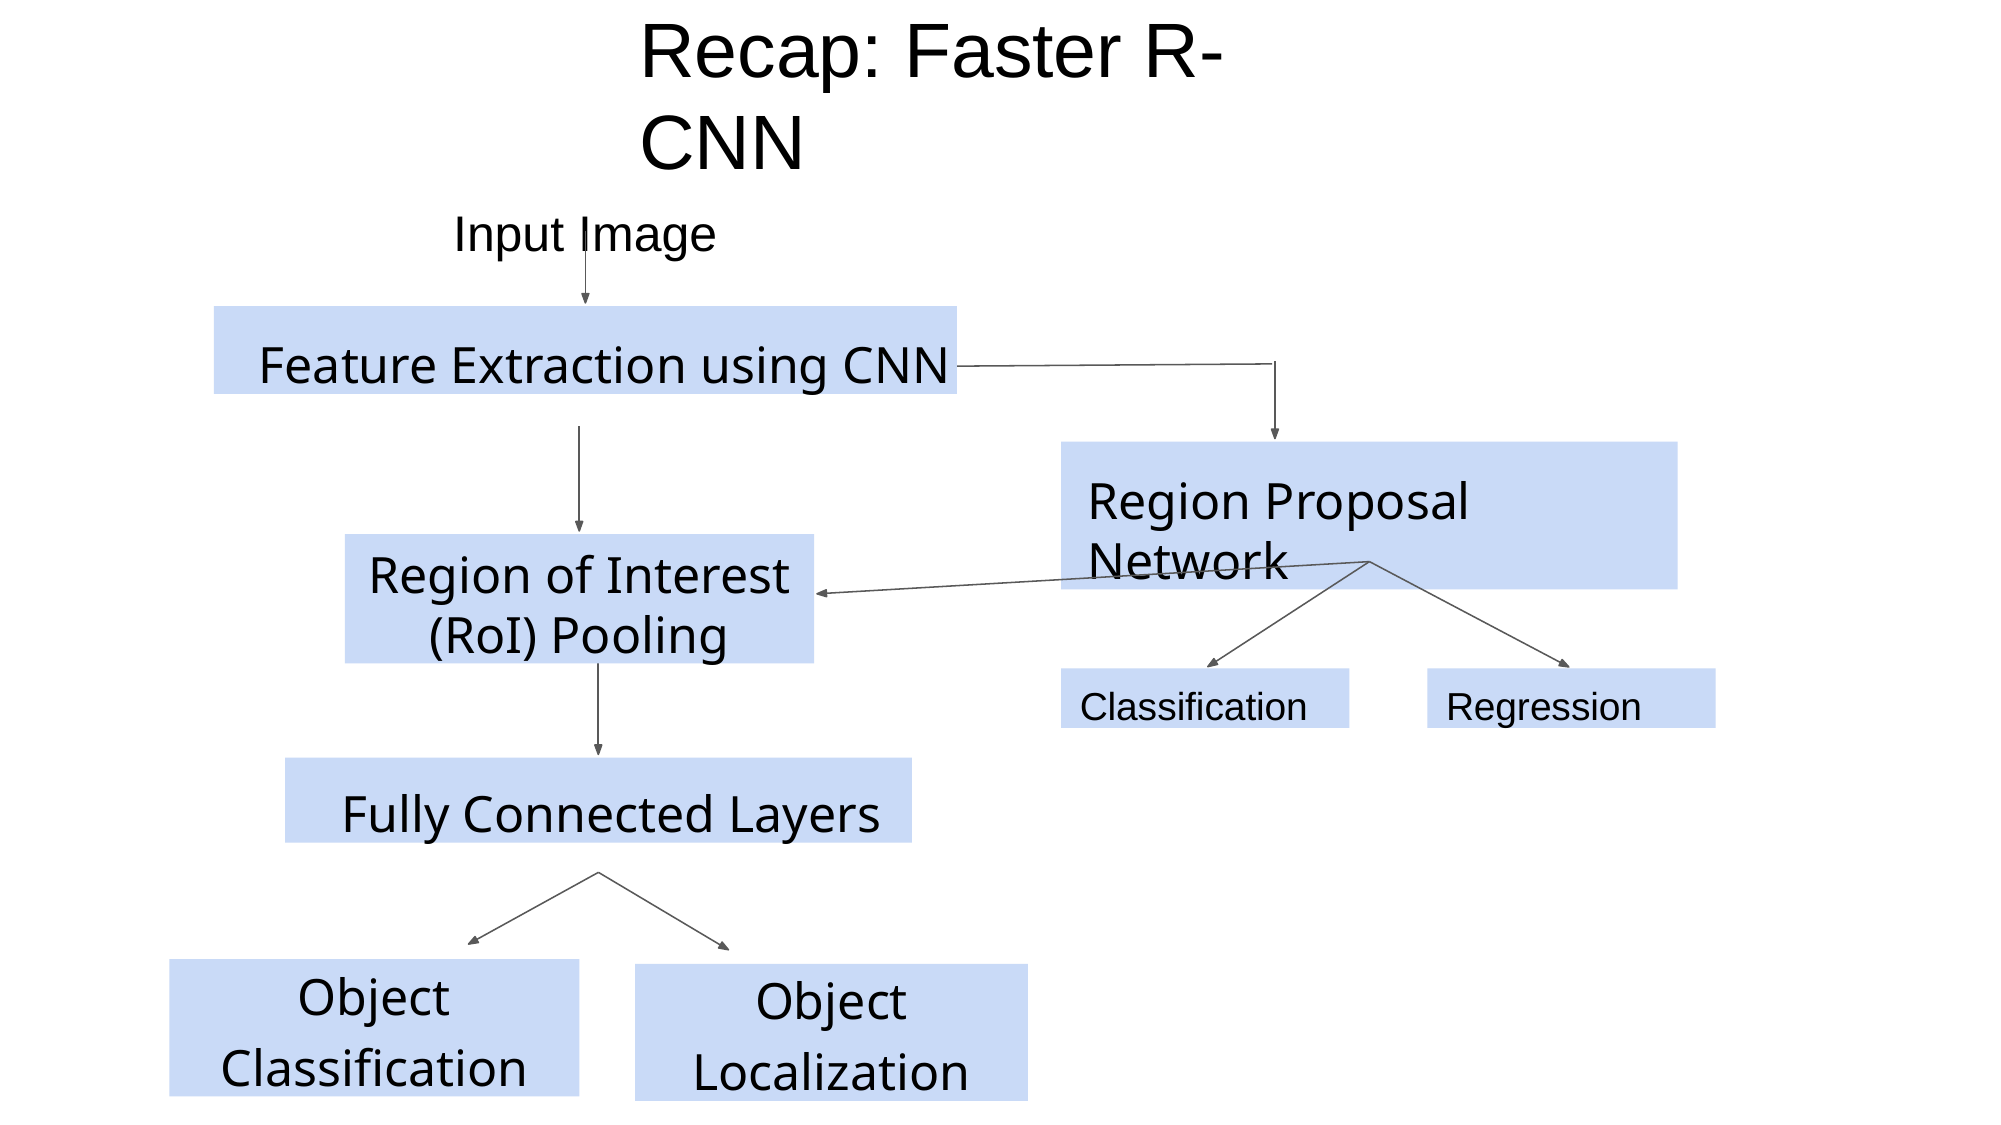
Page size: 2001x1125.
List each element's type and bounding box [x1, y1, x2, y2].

title [450, 0, 1362, 262]
text_box [816, 441, 1716, 728]
text_box [575, 425, 583, 532]
text_box [213, 306, 1279, 439]
text_box [581, 230, 590, 304]
text_box [285, 757, 912, 843]
text_box [635, 963, 1028, 1101]
text_box [169, 959, 580, 1097]
text_box [468, 872, 729, 951]
text_box [344, 534, 815, 755]
